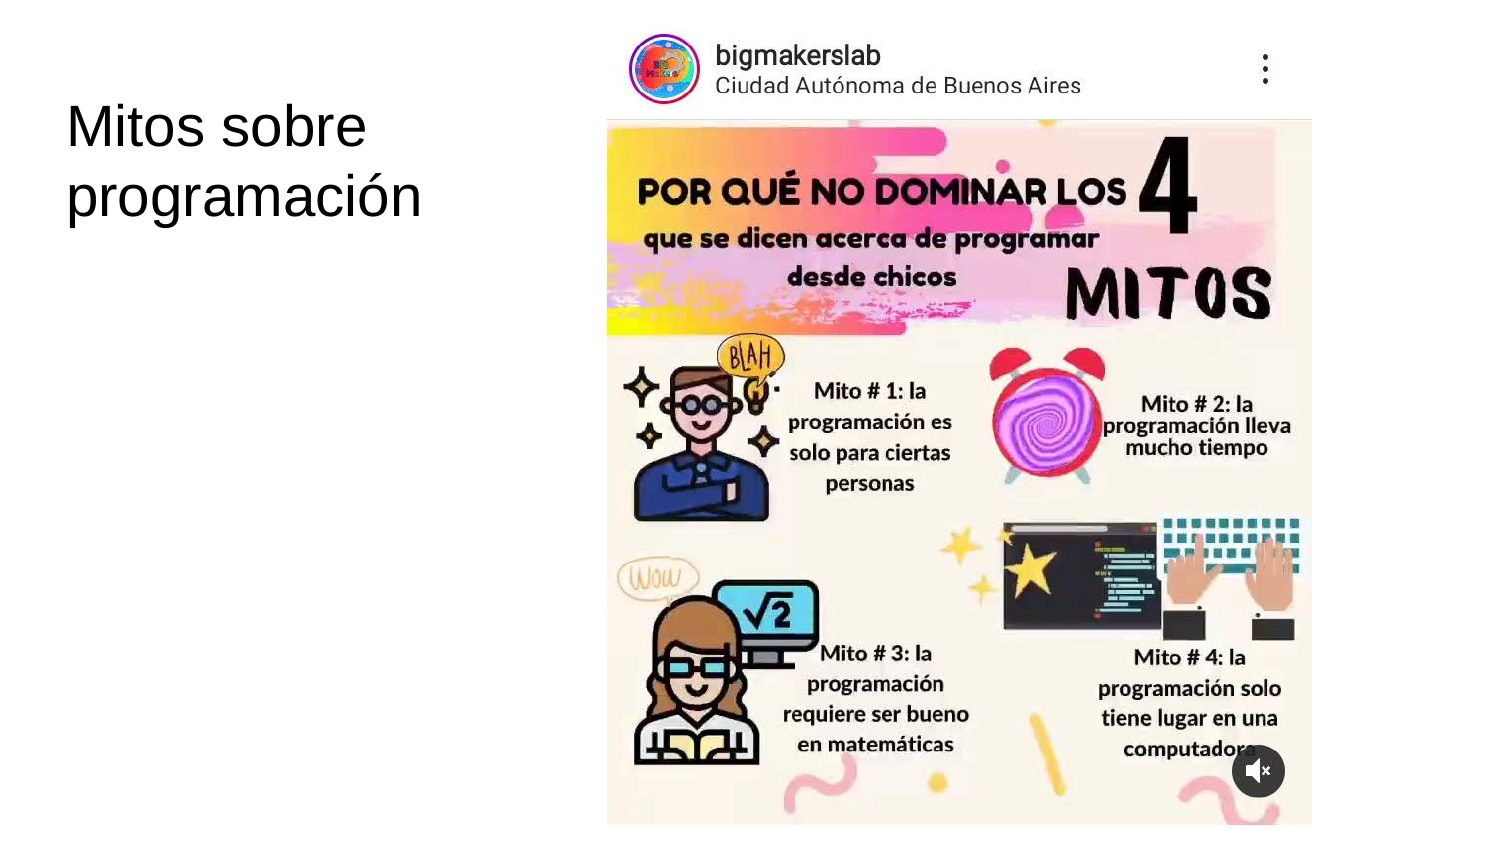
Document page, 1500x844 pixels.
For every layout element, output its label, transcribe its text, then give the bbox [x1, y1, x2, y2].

picture [607, 0, 1312, 844]
title Mitos sobre programación [51, 72, 593, 167]
